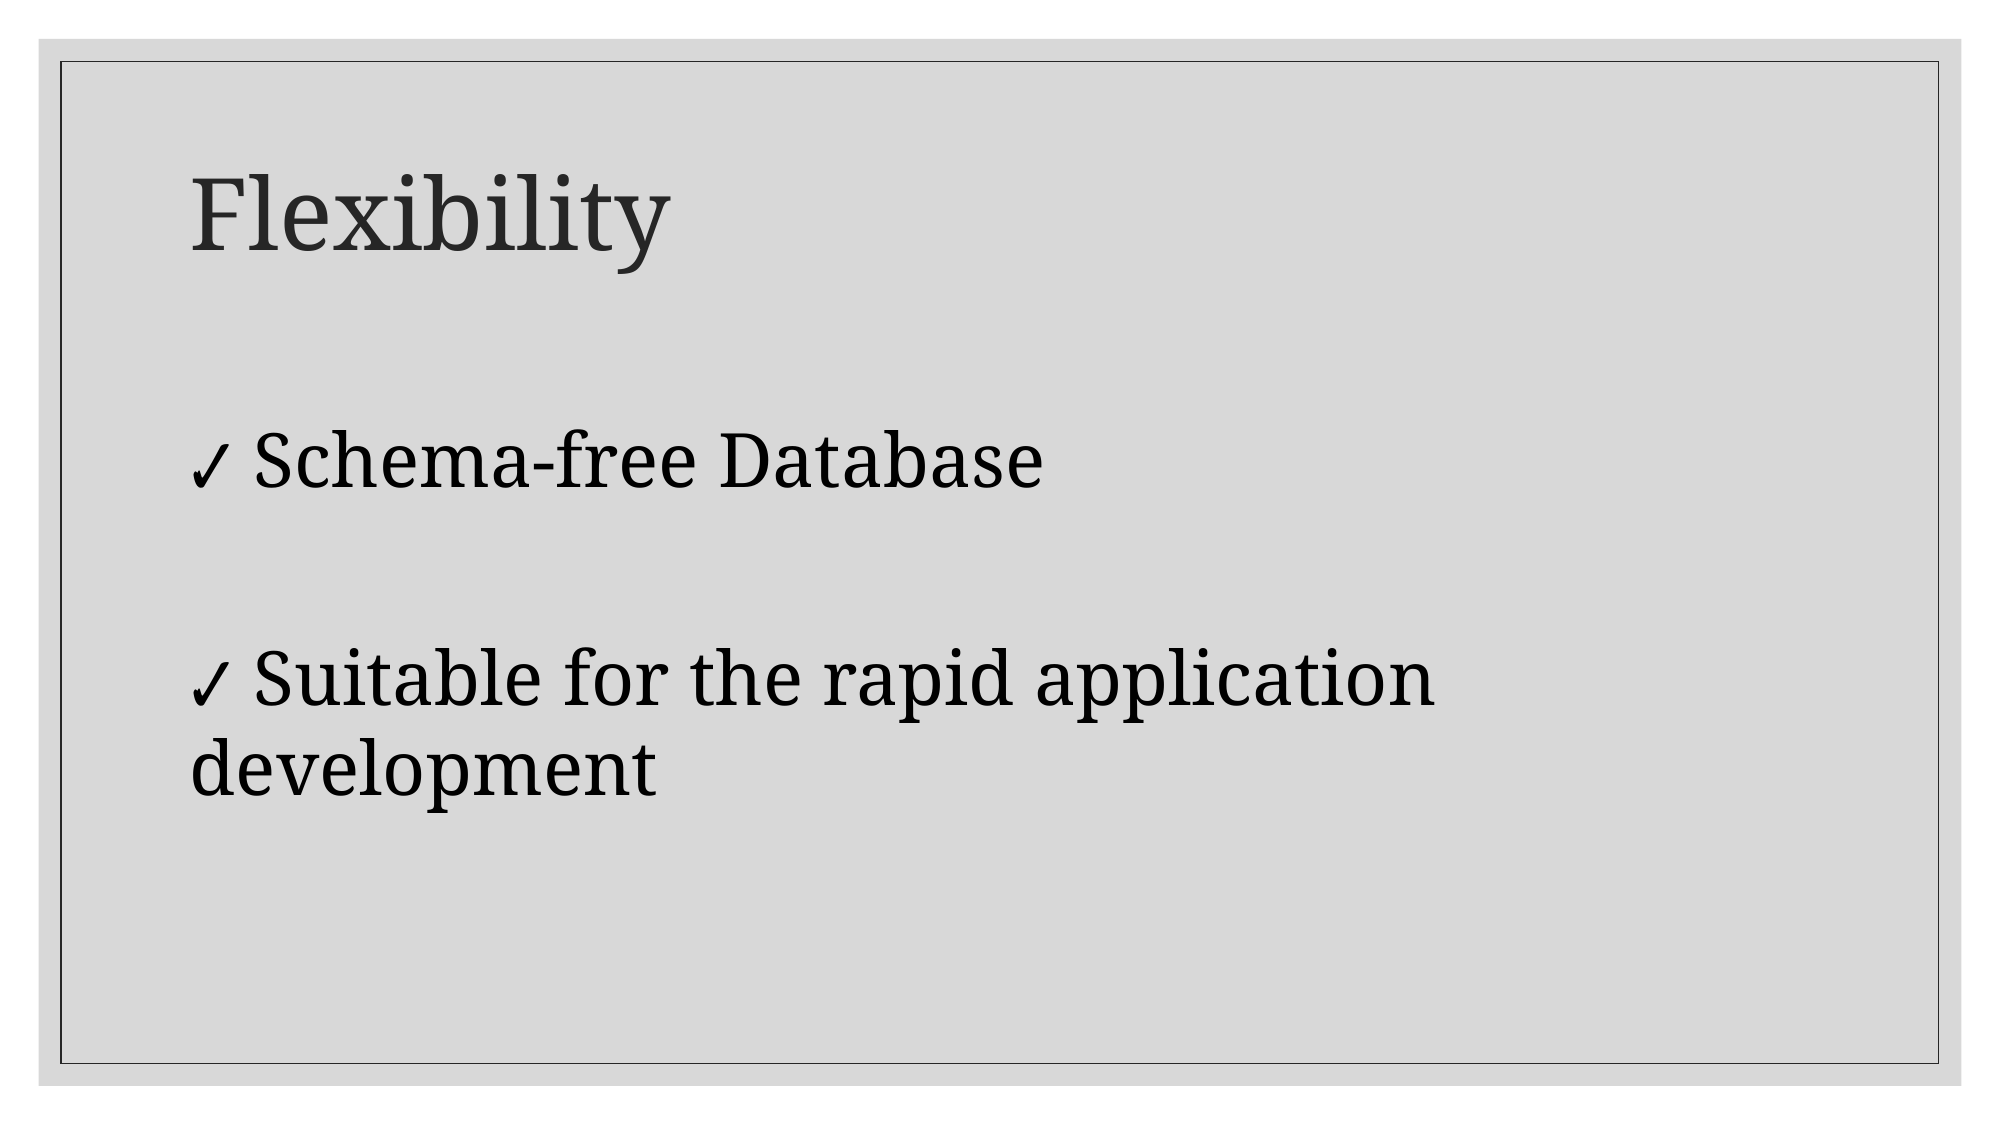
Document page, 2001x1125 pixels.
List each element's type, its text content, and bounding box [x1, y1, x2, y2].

title Flexibility [174, 105, 1825, 331]
list ✔ Schema-free Database ✔ Suitable for the rapid application development [174, 345, 1825, 977]
